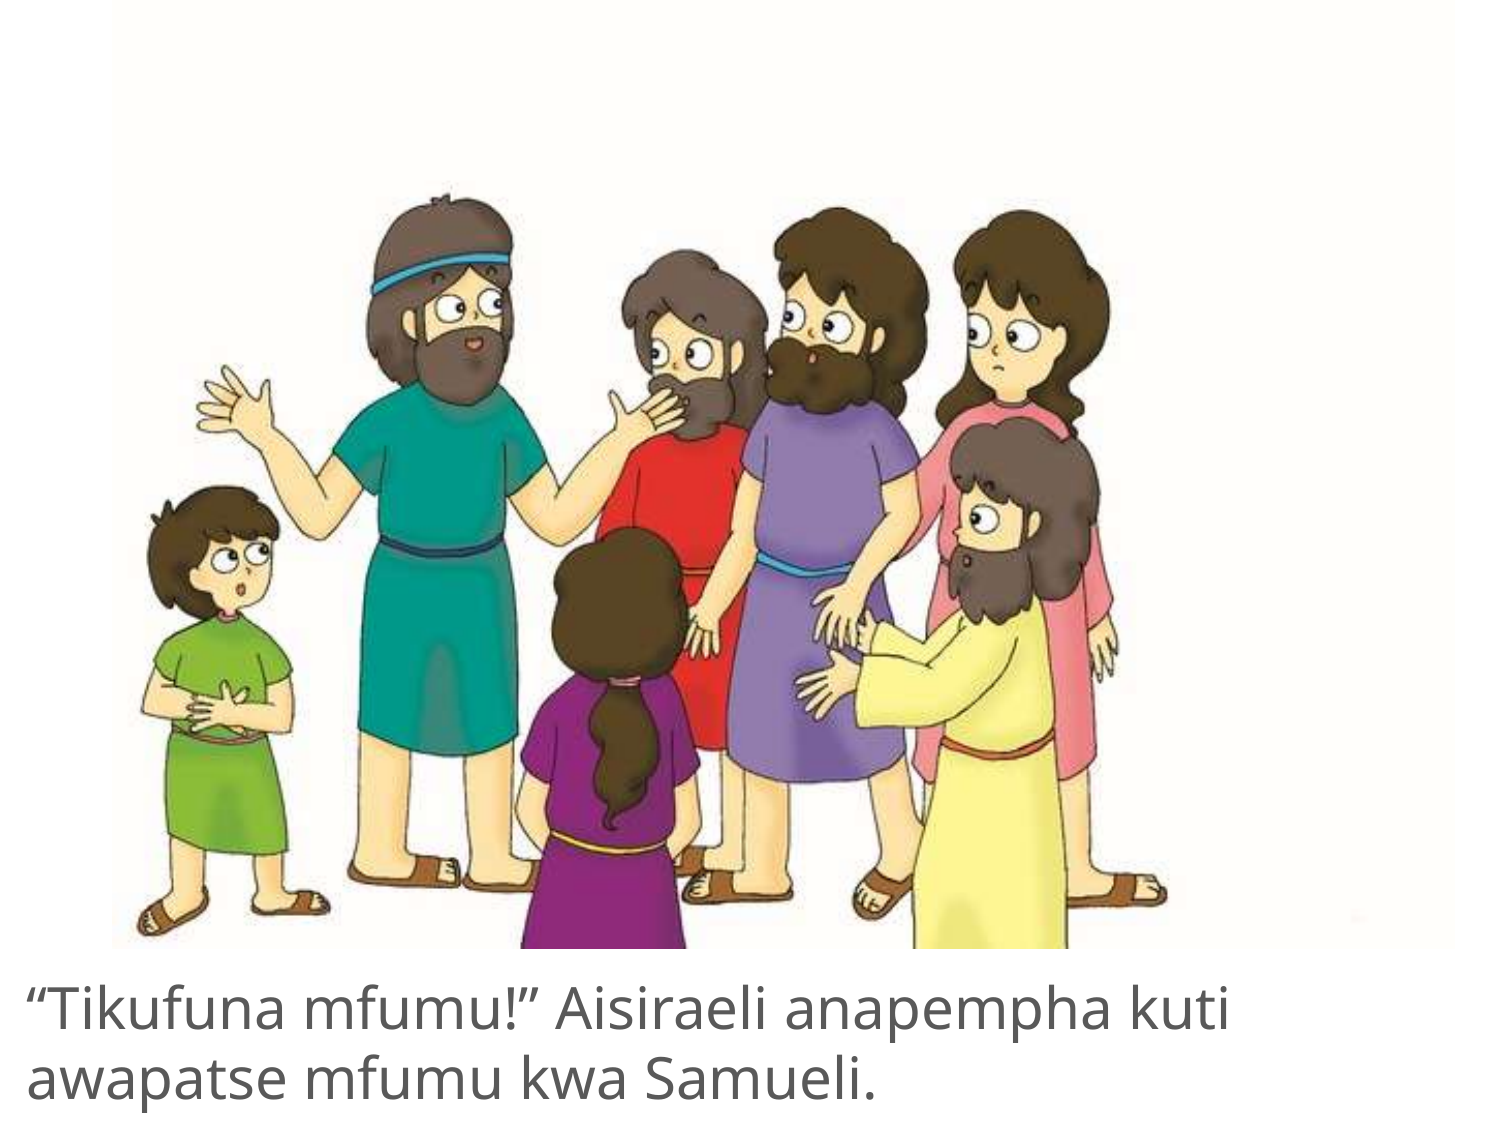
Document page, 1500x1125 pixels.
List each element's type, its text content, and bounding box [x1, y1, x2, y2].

text_box “Tikufuna mfumu!” Aisiraeli anapempha kuti awapatse mfumu kwa Samueli. [11, 964, 1483, 1119]
picture [111, 0, 1455, 950]
